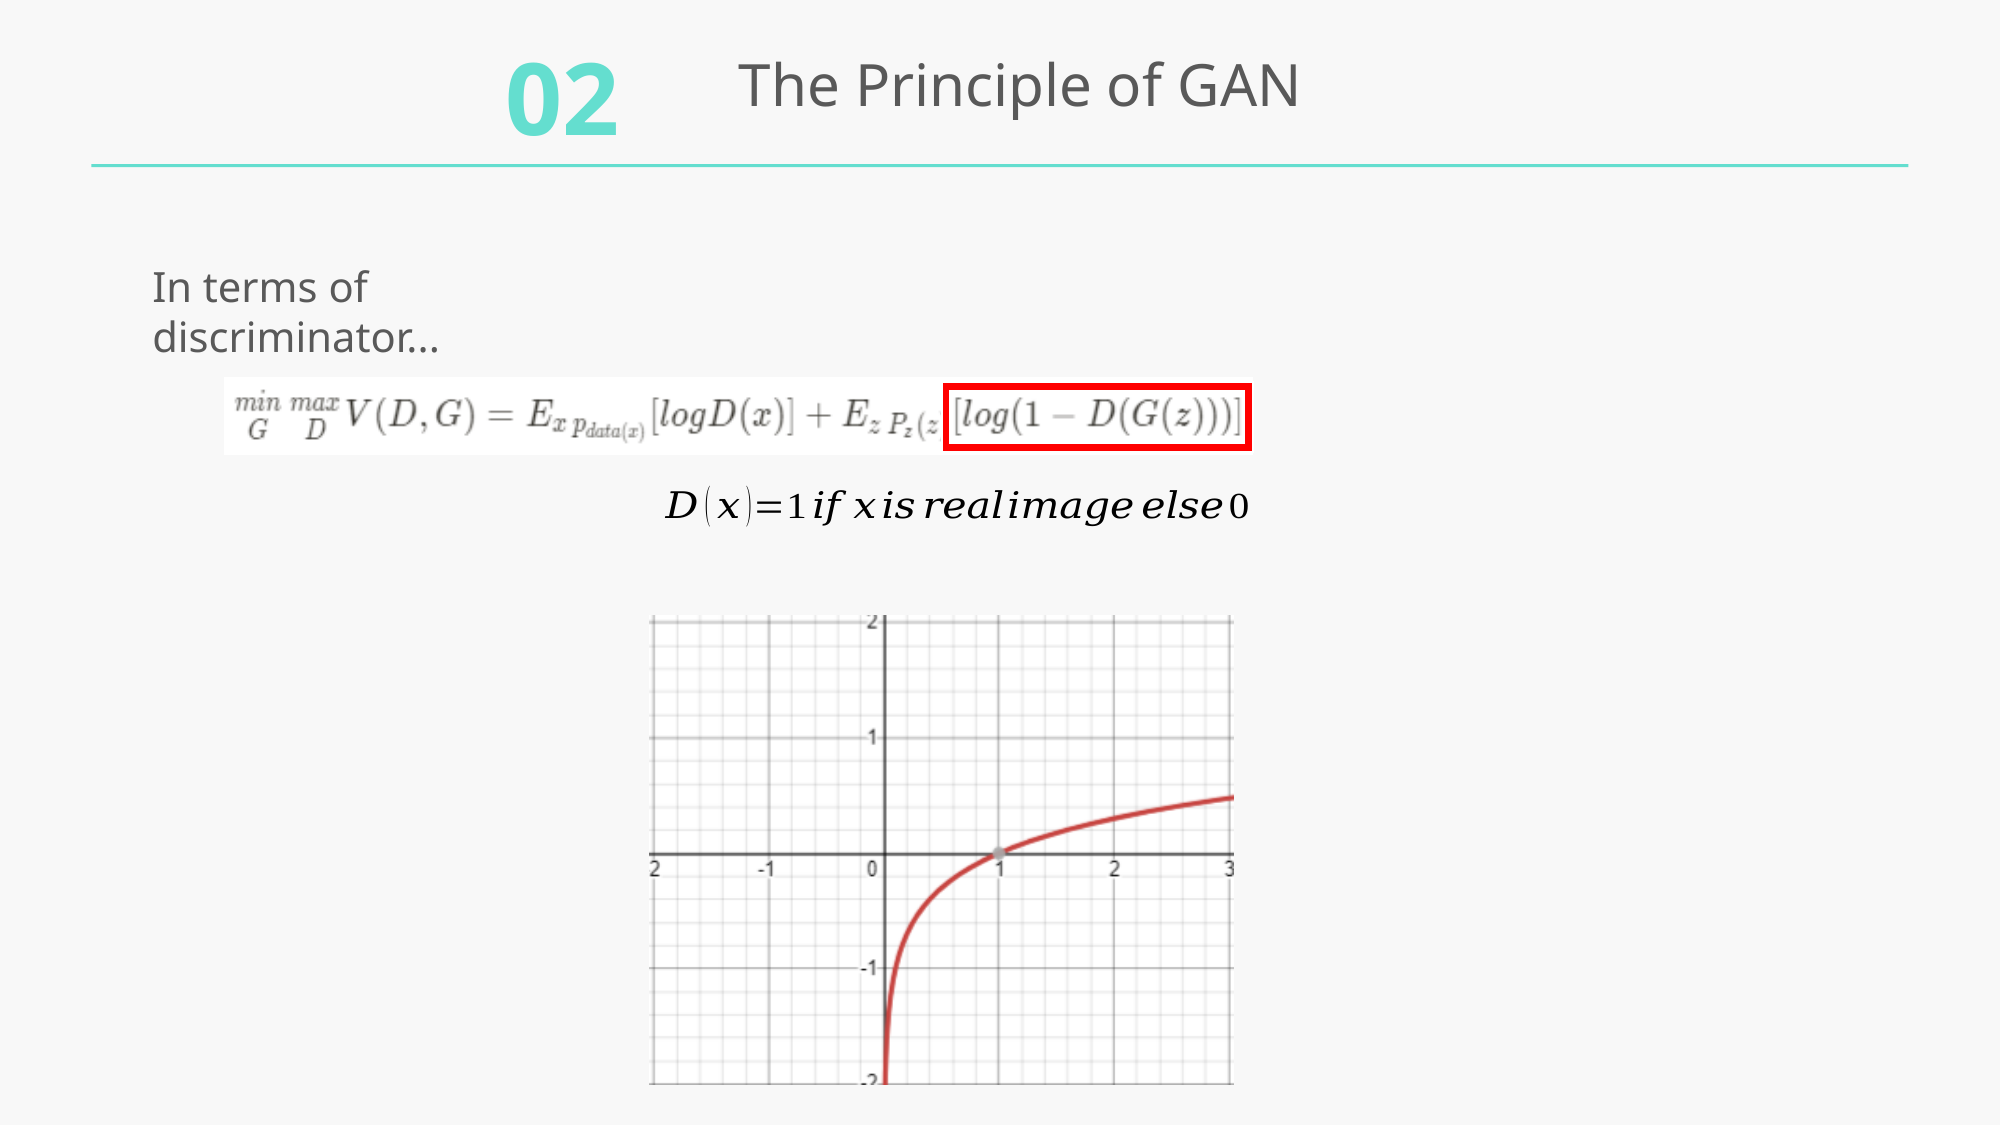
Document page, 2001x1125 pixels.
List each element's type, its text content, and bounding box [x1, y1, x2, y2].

picture [649, 615, 1234, 1085]
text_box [490, 27, 1438, 165]
text_box In terms of discriminator... [137, 253, 681, 368]
text_box [90, 163, 1909, 168]
picture [224, 377, 1253, 455]
